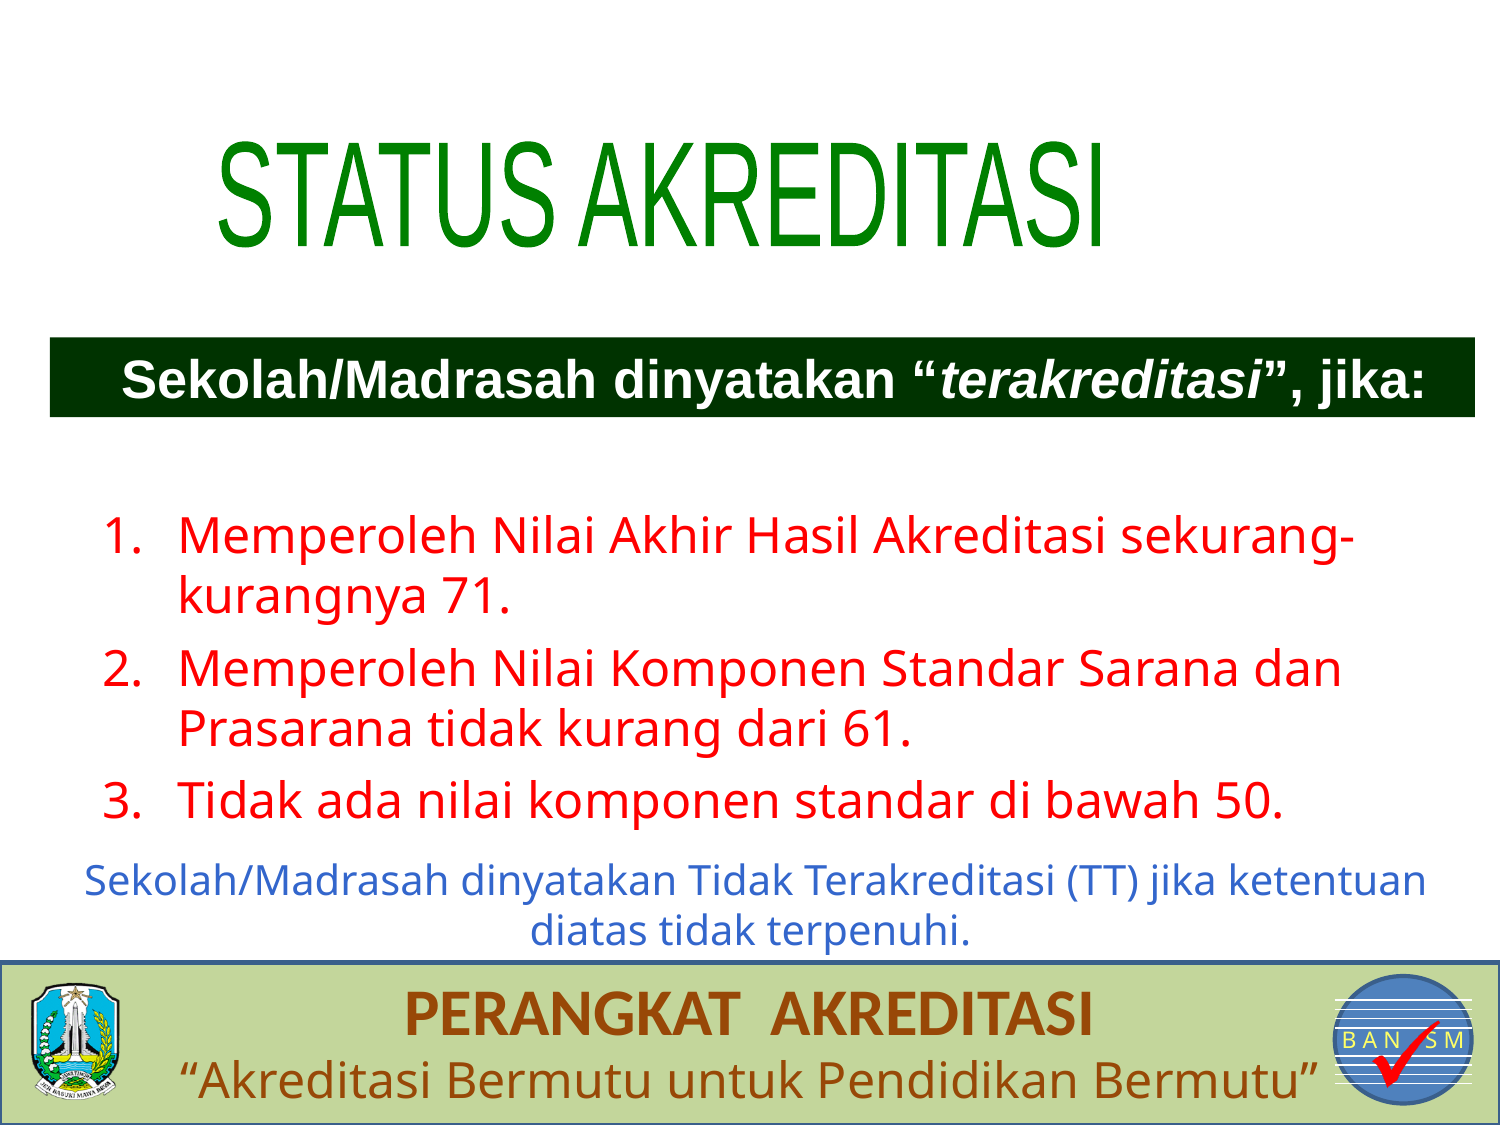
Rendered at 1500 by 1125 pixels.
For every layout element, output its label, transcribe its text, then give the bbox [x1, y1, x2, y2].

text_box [0, 962, 1500, 1125]
text_box Sekolah/Madrasah dinyatakan Tidak Terakreditasi (TT) jika ketentuan diatas tidak terpenuhi. [49, 846, 1463, 960]
text_box Memperoleh Nilai Akhir Hasil Akreditasi sekurang-kurangnya 71. Memperoleh Nilai Komponen Standar Sarana dan Prasarana tidak kurang dari 61. Tidak ada nilai komponen standar di bawah 50. [87, 496, 1500, 837]
text_box Sekolah/Madrasah dinyatakan “terakreditasi”, jika: [49, 337, 1475, 418]
